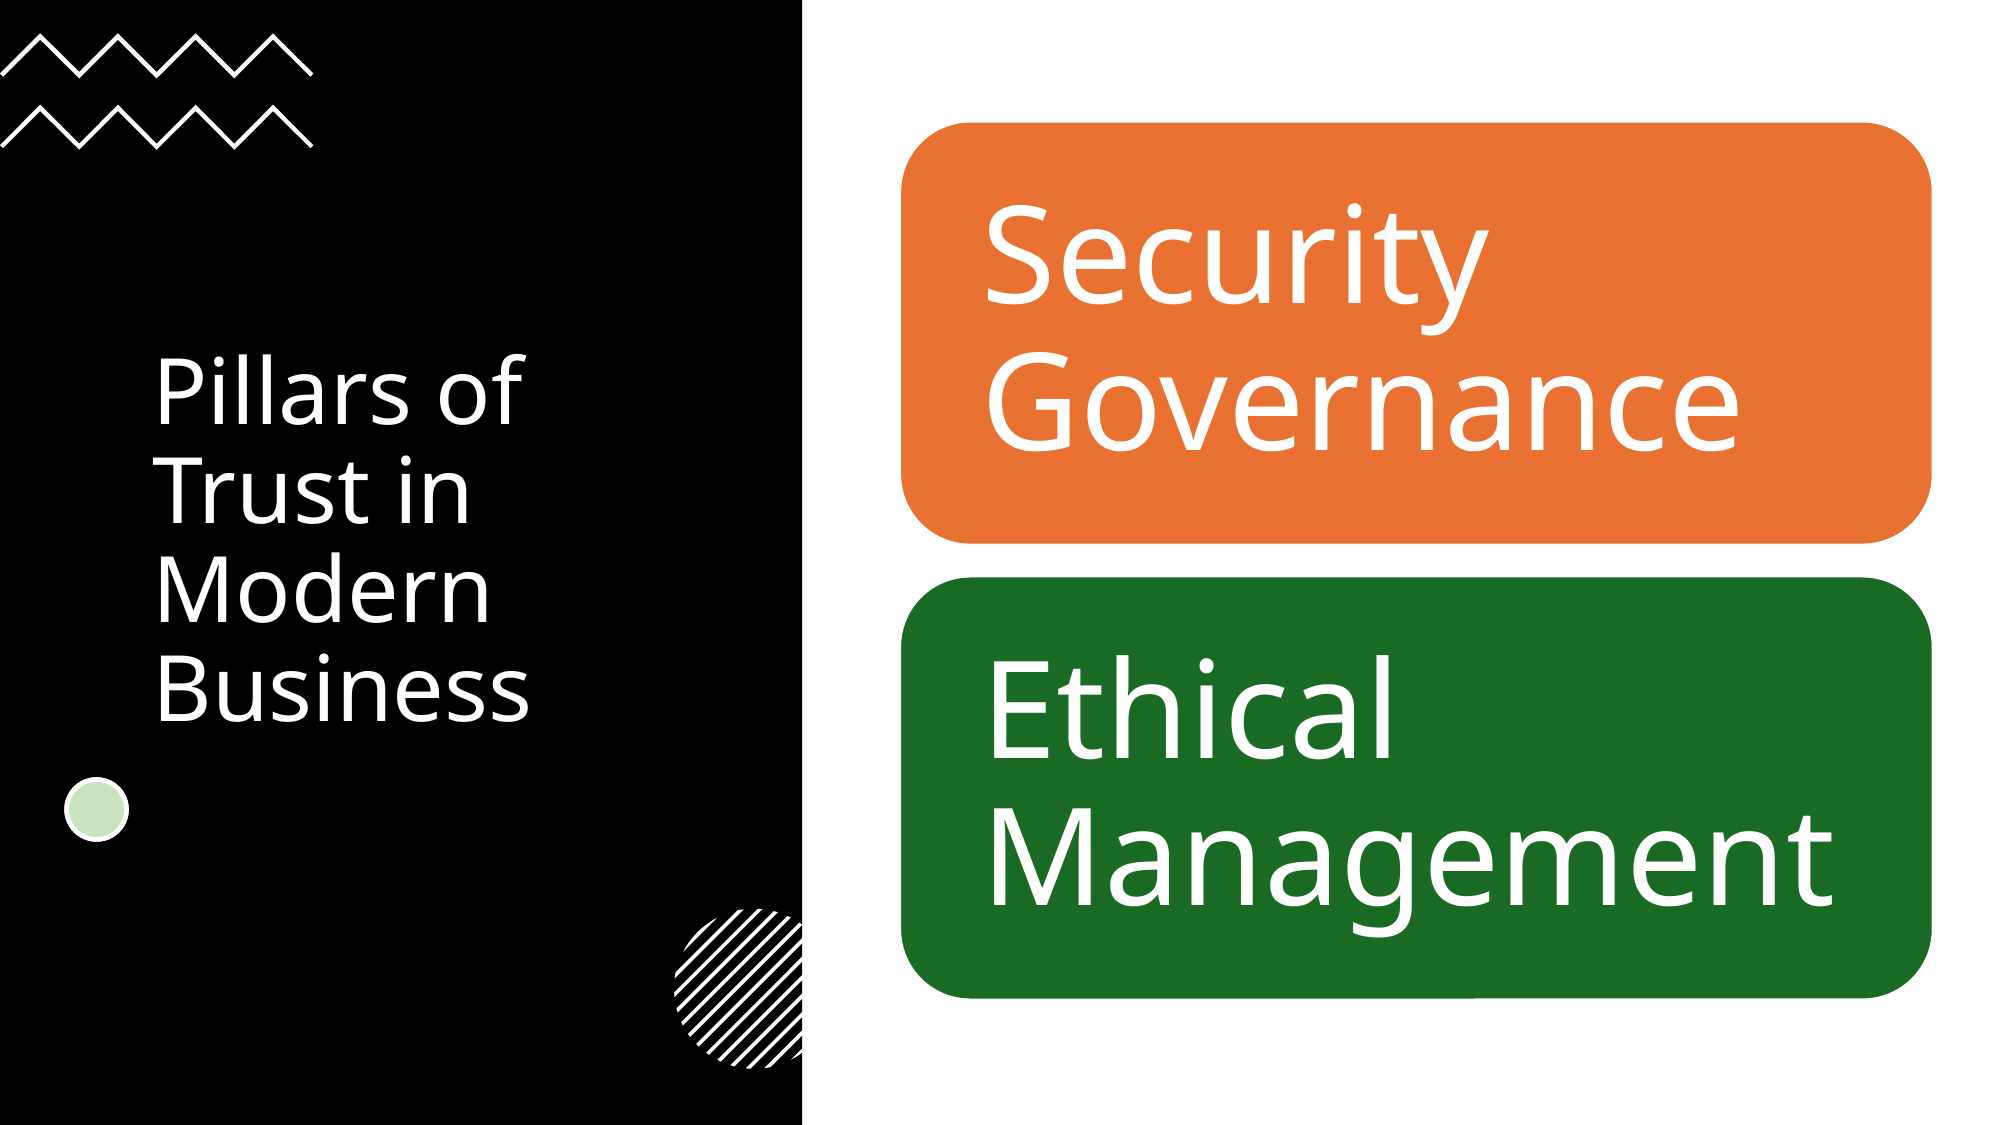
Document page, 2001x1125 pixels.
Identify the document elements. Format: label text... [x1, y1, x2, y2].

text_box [673, 908, 835, 1070]
text_box [0, 0, 804, 1125]
title Pillars of Trust in Modern Business [137, 196, 663, 892]
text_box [0, 32, 314, 151]
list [899, 77, 1934, 1044]
text_box [65, 777, 129, 841]
text_box [804, 0, 2000, 1125]
